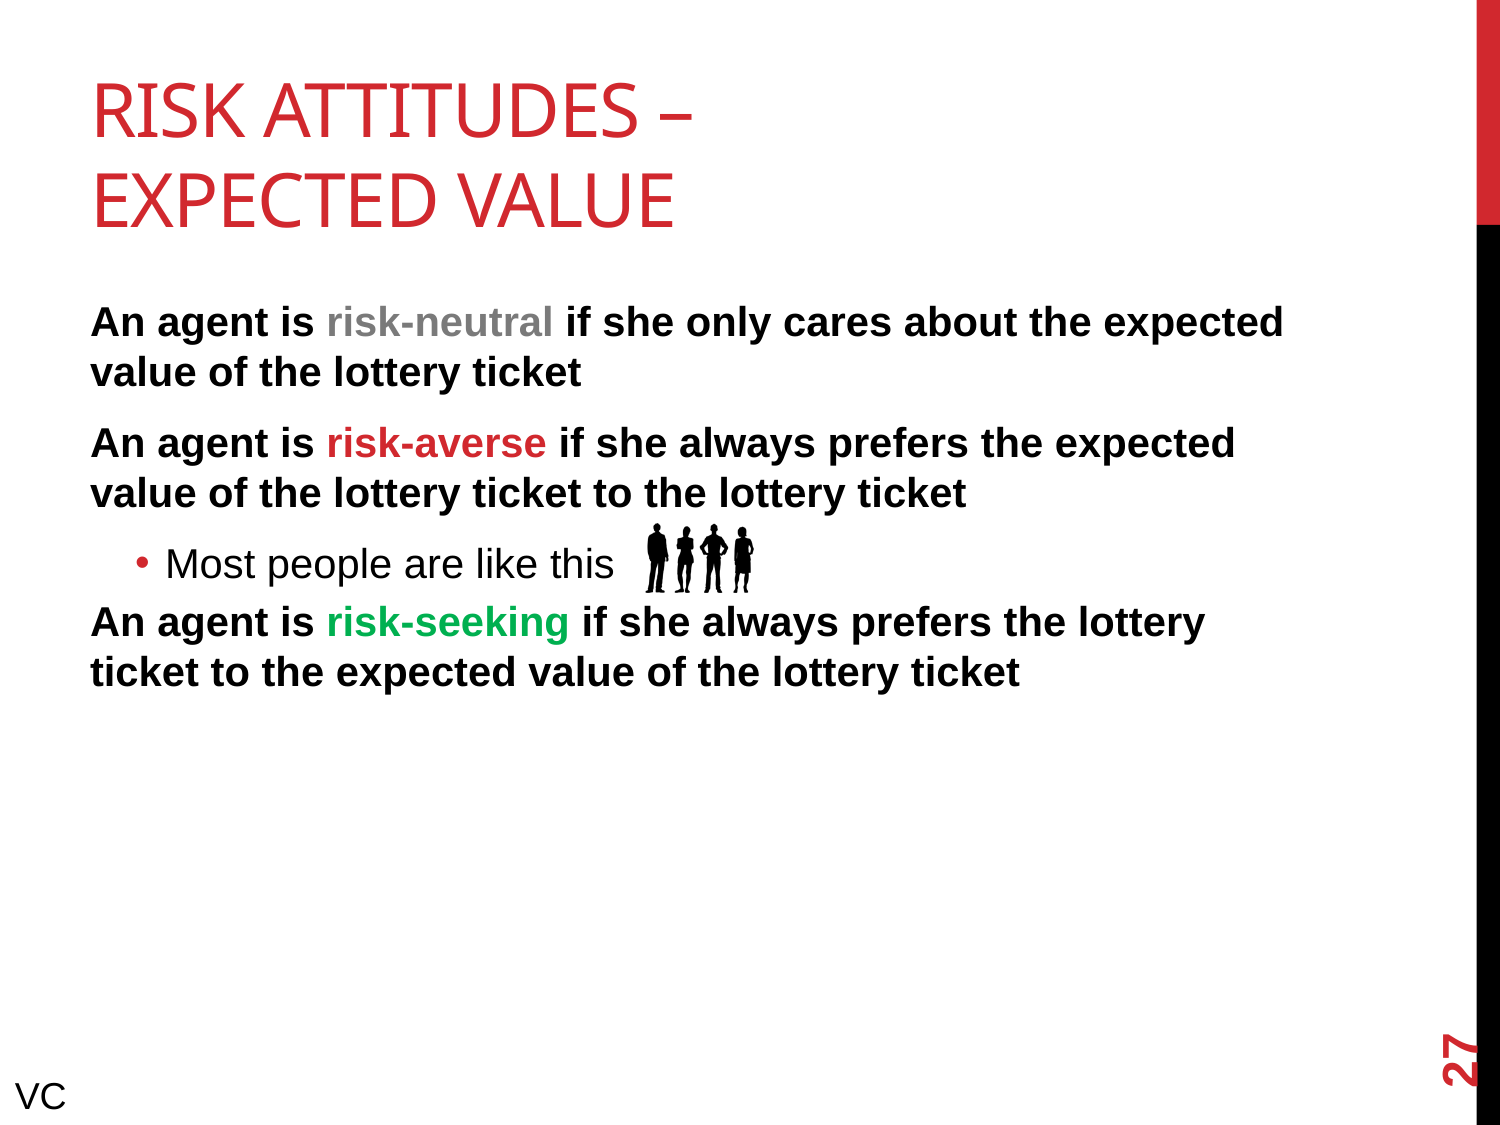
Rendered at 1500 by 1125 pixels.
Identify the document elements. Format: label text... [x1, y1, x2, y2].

title Risk Attitudes – Expected Value [75, 25, 1025, 250]
text_box VC [0, 1064, 84, 1125]
slide_number 27 [1427, 887, 1488, 1104]
picture [644, 522, 755, 595]
list An agent is risk-neutral if she only cares about the expected value of the lottery ticket An agent is risk-averse if she always prefers the expected value of the lottery ticket to the lottery ticket Most people are like this An agent is risk-seeking if she always prefers the lottery ticket to the expected value of the lottery ticket [75, 287, 1325, 1005]
